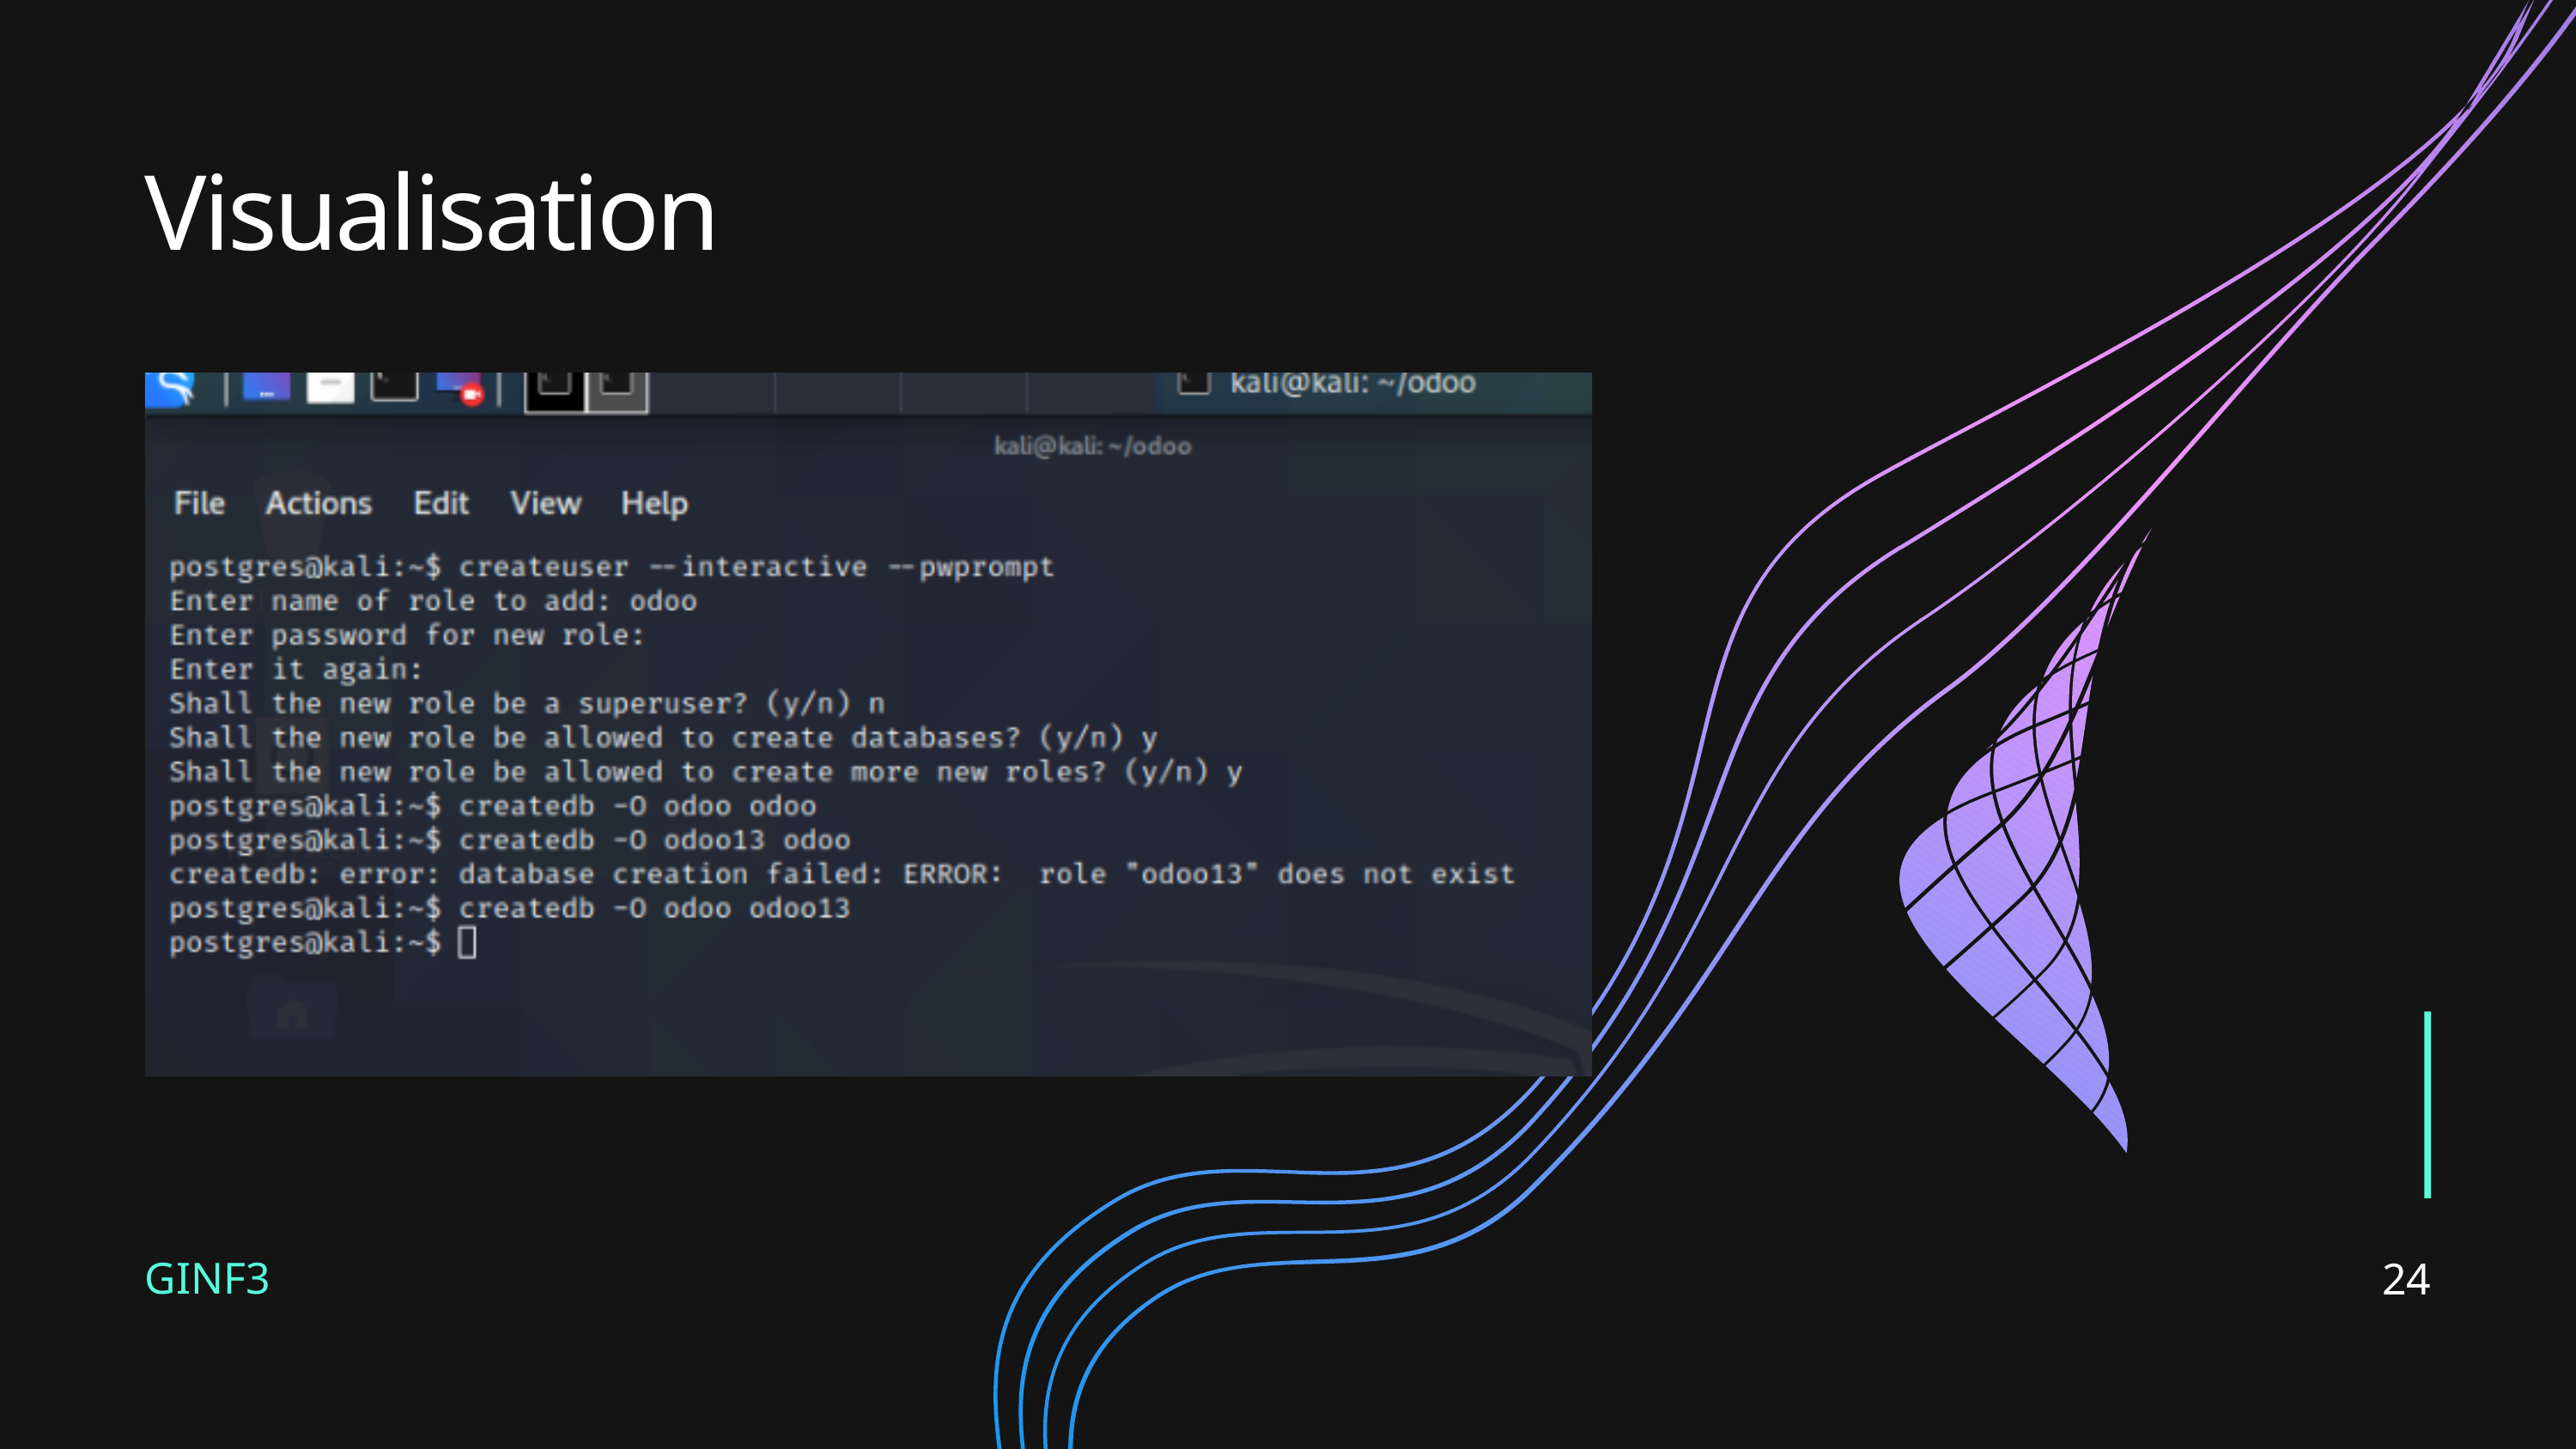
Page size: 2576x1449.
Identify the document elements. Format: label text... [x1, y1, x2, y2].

picture [144, 28, 2576, 1076]
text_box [2343, 1011, 2432, 1306]
text_box GINF3 [144, 1254, 727, 1303]
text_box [144, 150, 978, 415]
